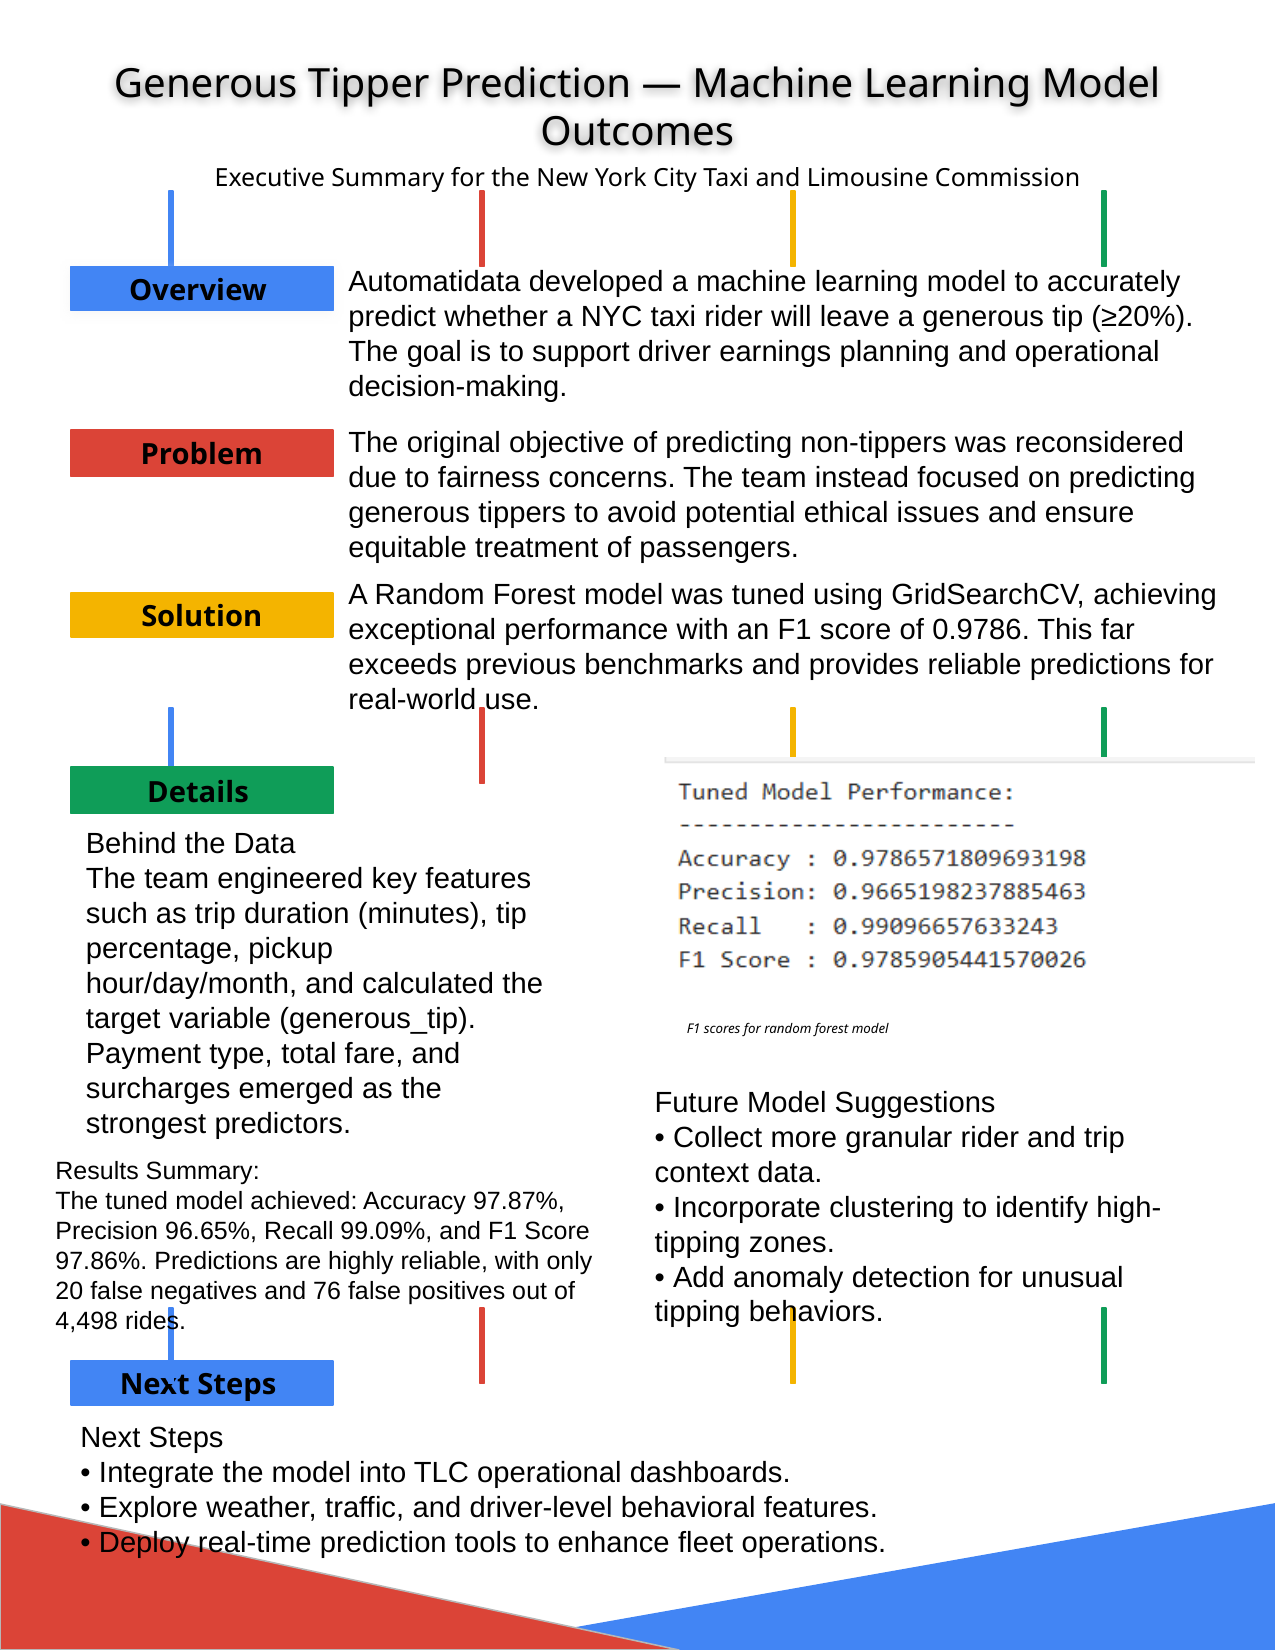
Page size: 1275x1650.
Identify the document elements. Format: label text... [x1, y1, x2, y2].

text_box Automatidata developed a machine learning model to accurately predict whether a NYC taxi rider will leave a generous tip (≥20%). The goal is to support driver earnings planning and operational decision-making. [333, 247, 1242, 326]
text_box Next Steps • Integrate the model into TLC operational dashboards. • Explore weather, traffic, and driver-level behavioral features. • Deploy real-time prediction tools to enhance fleet operations. [65, 1403, 1272, 1556]
picture [596, 757, 1255, 1015]
text_box Behind the Data The team engineered key features such as trip duration (minutes), tip percentage, pickup hour/day/month, and calculated the target variable (generous_tip). Payment type, total fare, and surcharges emerged as the strongest predictors. [70, 809, 563, 1139]
text_box F1 scores for random forest model [668, 1023, 1255, 1051]
text_box Results Summary: The tuned model achieved: Accuracy 97.87%, Precision 96.65%, Recall 99.09%, and F1 Score 97.86%. Predictions are highly reliable, with only 20 false negatives and 76 false positives out of 4,498 rides. [40, 1139, 640, 1350]
subtitle Executive Summary for the New York City Taxi and Limousine Commission [36, 142, 1242, 1130]
title Generous Tipper Prediction — Machine Learning Model Outcomes [70, 42, 1205, 142]
text_box Future Model Suggestions • Collect more granular rider and trip context data. • Incorporate clustering to identify high-tipping zones. • Add anomaly detection for unusual tipping behaviors. [639, 1068, 1226, 1343]
text_box A Random Forest model was tuned using GridSearchCV, achieving exceptional performance with an F1 score of 0.9786. This far exceeds previous benchmarks and provides reliable predictions for real-world use. [333, 560, 1242, 713]
text_box The original objective of predicting non-tippers was reconsidered due to fairness concerns. The team instead focused on predicting generous tippers to avoid potential ethical issues and ensure equitable treatment of passengers. [333, 408, 1242, 560]
